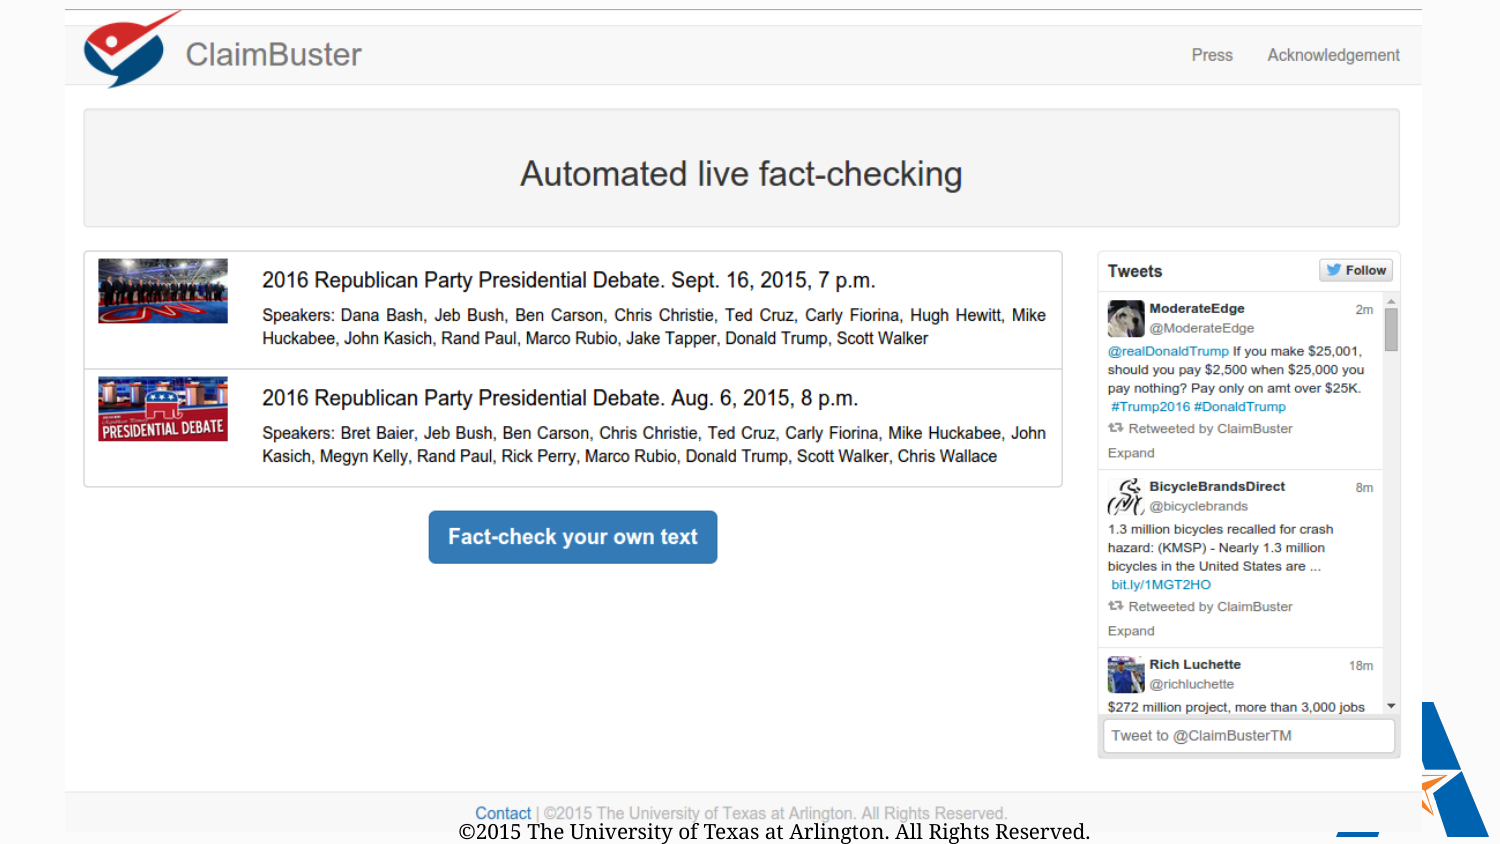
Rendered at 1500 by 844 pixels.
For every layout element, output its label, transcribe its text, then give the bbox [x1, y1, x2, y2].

picture [65, 9, 1489, 837]
text_box ©2015 The University of Texas at Arlington. All Rights Reserved. [458, 840, 1091, 844]
